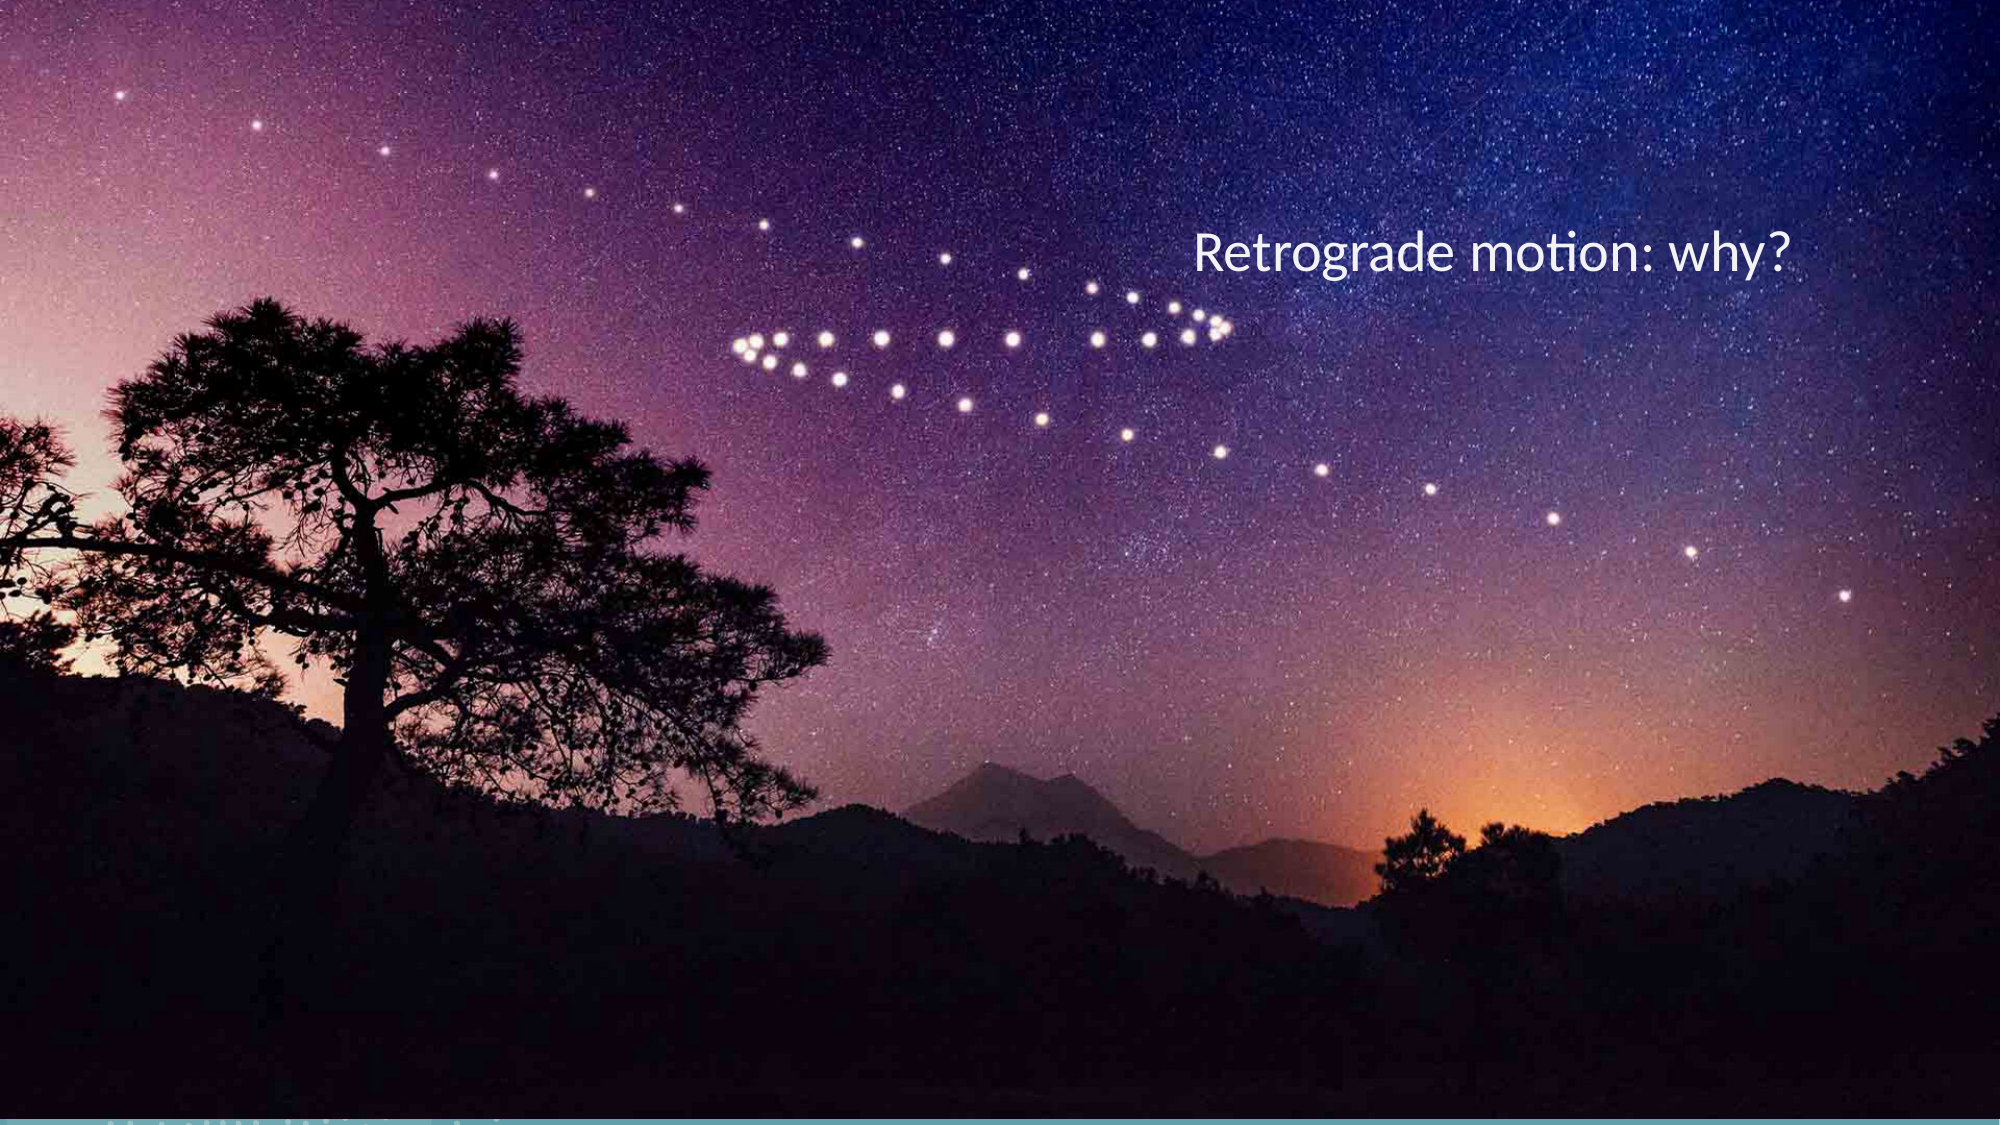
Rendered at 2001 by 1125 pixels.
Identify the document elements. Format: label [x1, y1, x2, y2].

picture [0, 0, 2000, 1119]
text_box [0, 1119, 2000, 1125]
